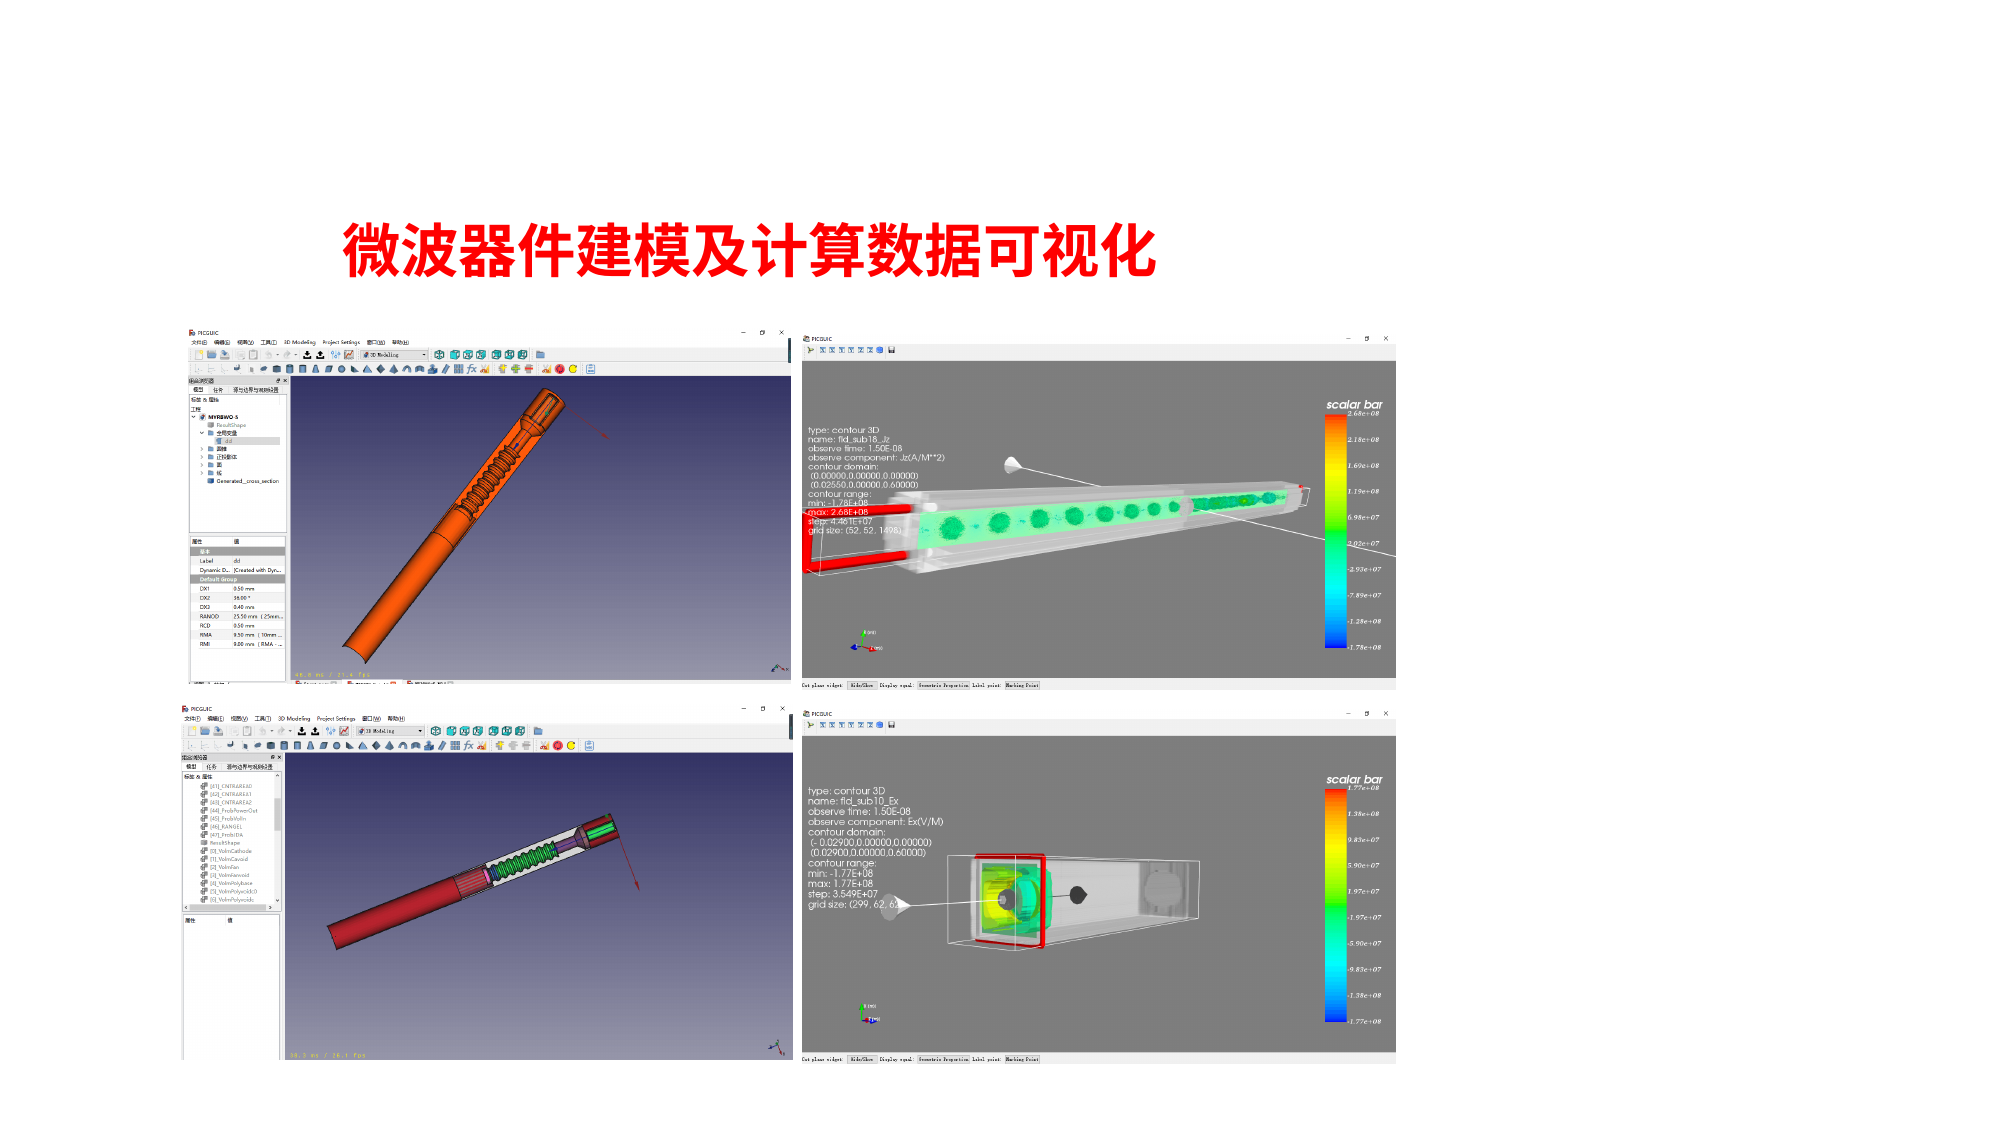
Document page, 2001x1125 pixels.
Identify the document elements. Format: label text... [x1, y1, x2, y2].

picture [802, 334, 1396, 690]
picture [181, 704, 793, 1060]
picture [188, 328, 791, 684]
text_box 微波器件建模及计算数据可视化 [256, 180, 1244, 305]
picture [802, 709, 1396, 1064]
